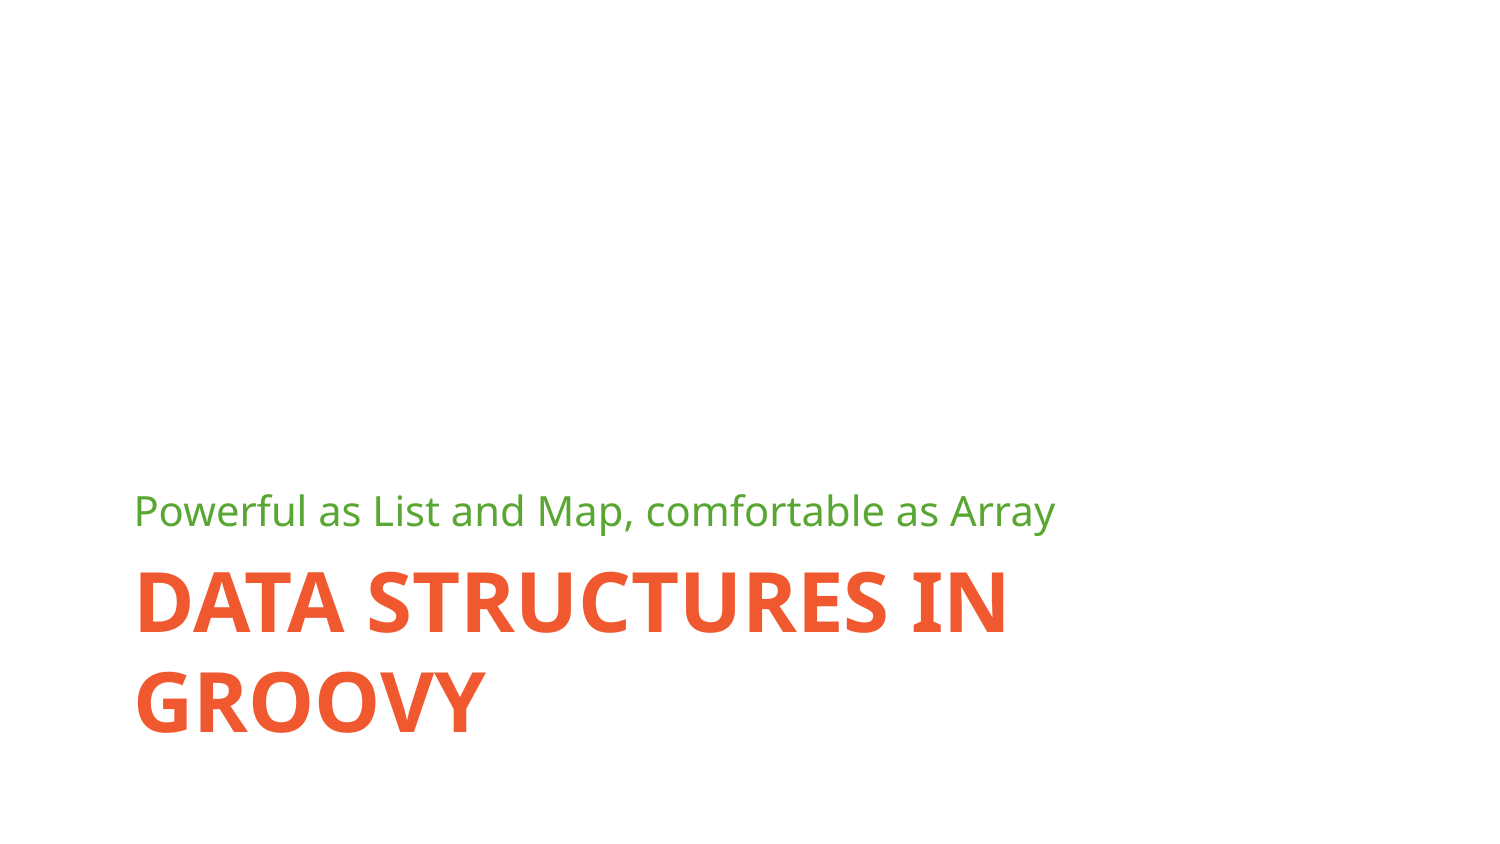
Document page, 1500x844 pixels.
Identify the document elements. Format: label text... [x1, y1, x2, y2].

title Data Structures in Groovy [118, 543, 1394, 710]
list Powerful as List and Map, comfortable as Array [118, 357, 1394, 543]
